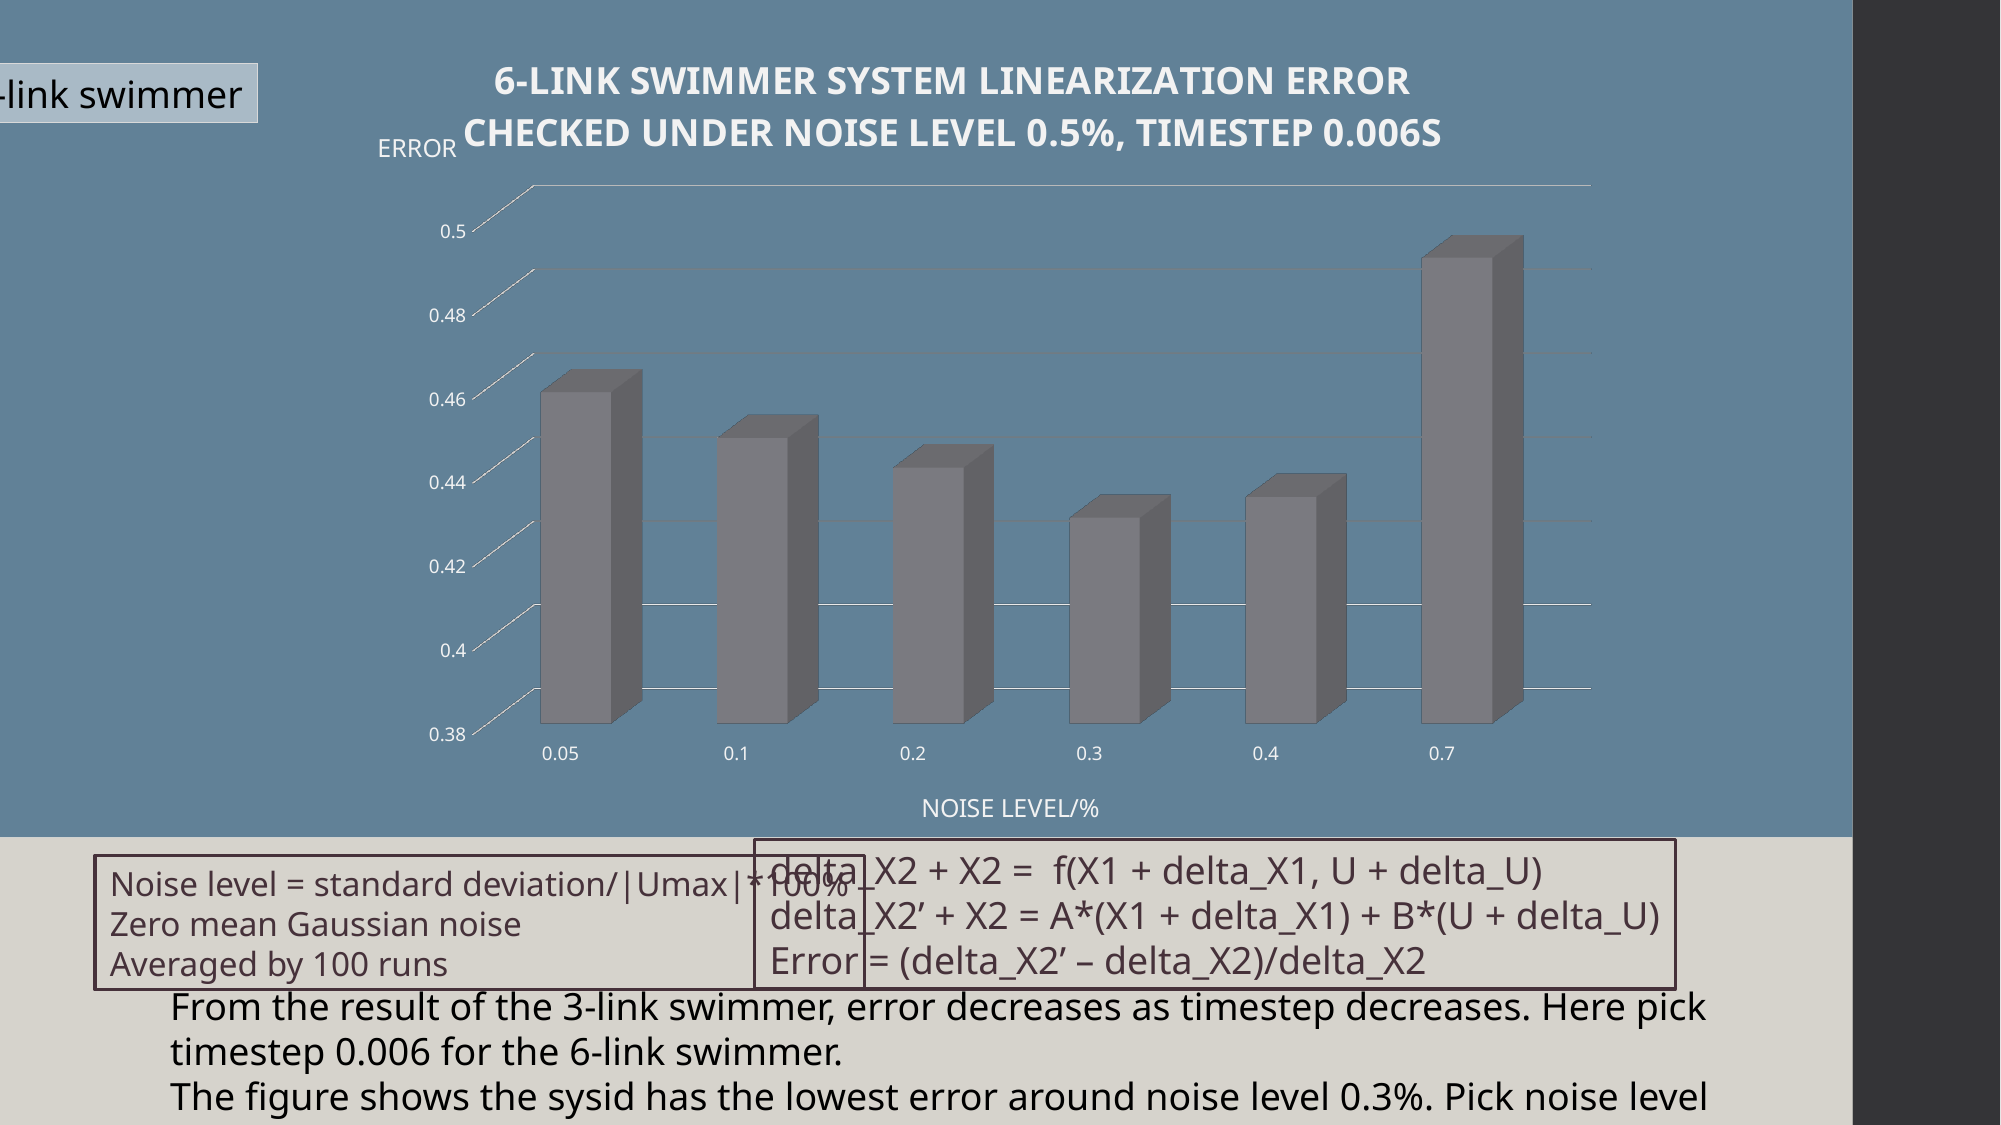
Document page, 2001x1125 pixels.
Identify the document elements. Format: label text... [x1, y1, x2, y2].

text_box [1625, 836, 1854, 1125]
text_box From the result of the 3-link swimmer, error decreases as timestep decreases. Here pick timestep 0.006 for the 6-link swimmer. The figure shows the sysid has the lowest error around noise level 0.3%. Pick noise level 0.3 for the system identification and continue with the closed-loop step. [155, 975, 1751, 1125]
text_box [0, 0, 1854, 836]
text_box [0, 836, 279, 1125]
text_box delta_X2 + X2 = f(X1 + delta_X1, U + delta_U) delta_X2’ + X2 = A*(X1 + delta_X1) + B*(U + delta_U) Error = (delta_X2’ – delta_X2)/delta_X2 [754, 839, 1676, 990]
text_box Noise level = standard deviation/|Umax|*100% Zero mean Gaussian noise Averaged by 100 runs [95, 855, 754, 990]
text_box 6-link swimmer [0, 63, 258, 123]
chart [286, 17, 1619, 859]
